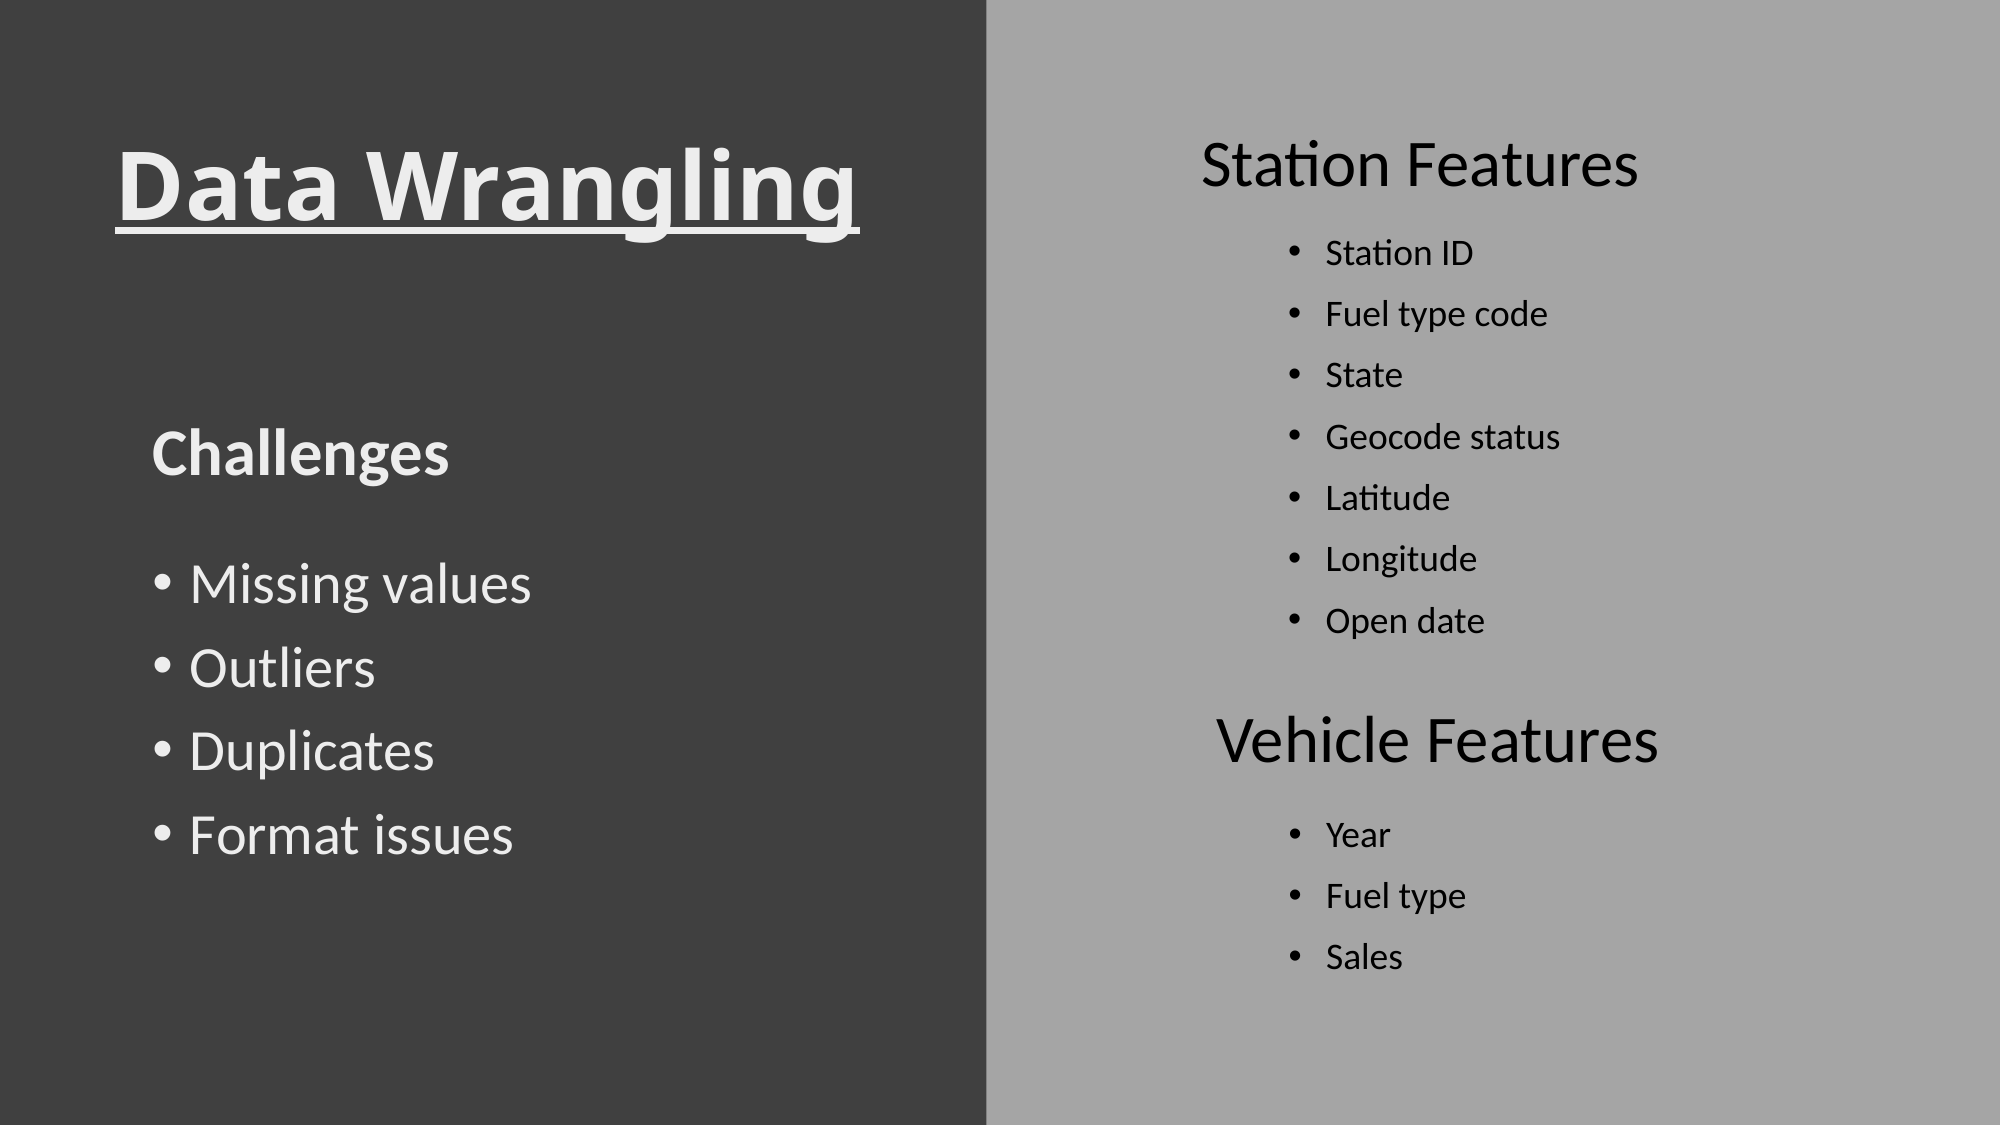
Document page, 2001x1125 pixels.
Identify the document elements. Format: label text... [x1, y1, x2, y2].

text_box [0, 0, 987, 1125]
text_box Missing values Outliers Duplicates Format issues [137, 545, 753, 1049]
title Data Wrangling [99, 89, 887, 290]
text_box Station ID Fuel type code State Geocode status Latitude Longitude Open date [1273, 225, 1743, 633]
text_box Station Features [1186, 121, 1695, 257]
text_box Challenges [137, 410, 984, 523]
text_box Year Fuel type Sales [1273, 807, 1743, 970]
text_box Vehicle Features [1201, 649, 1737, 785]
